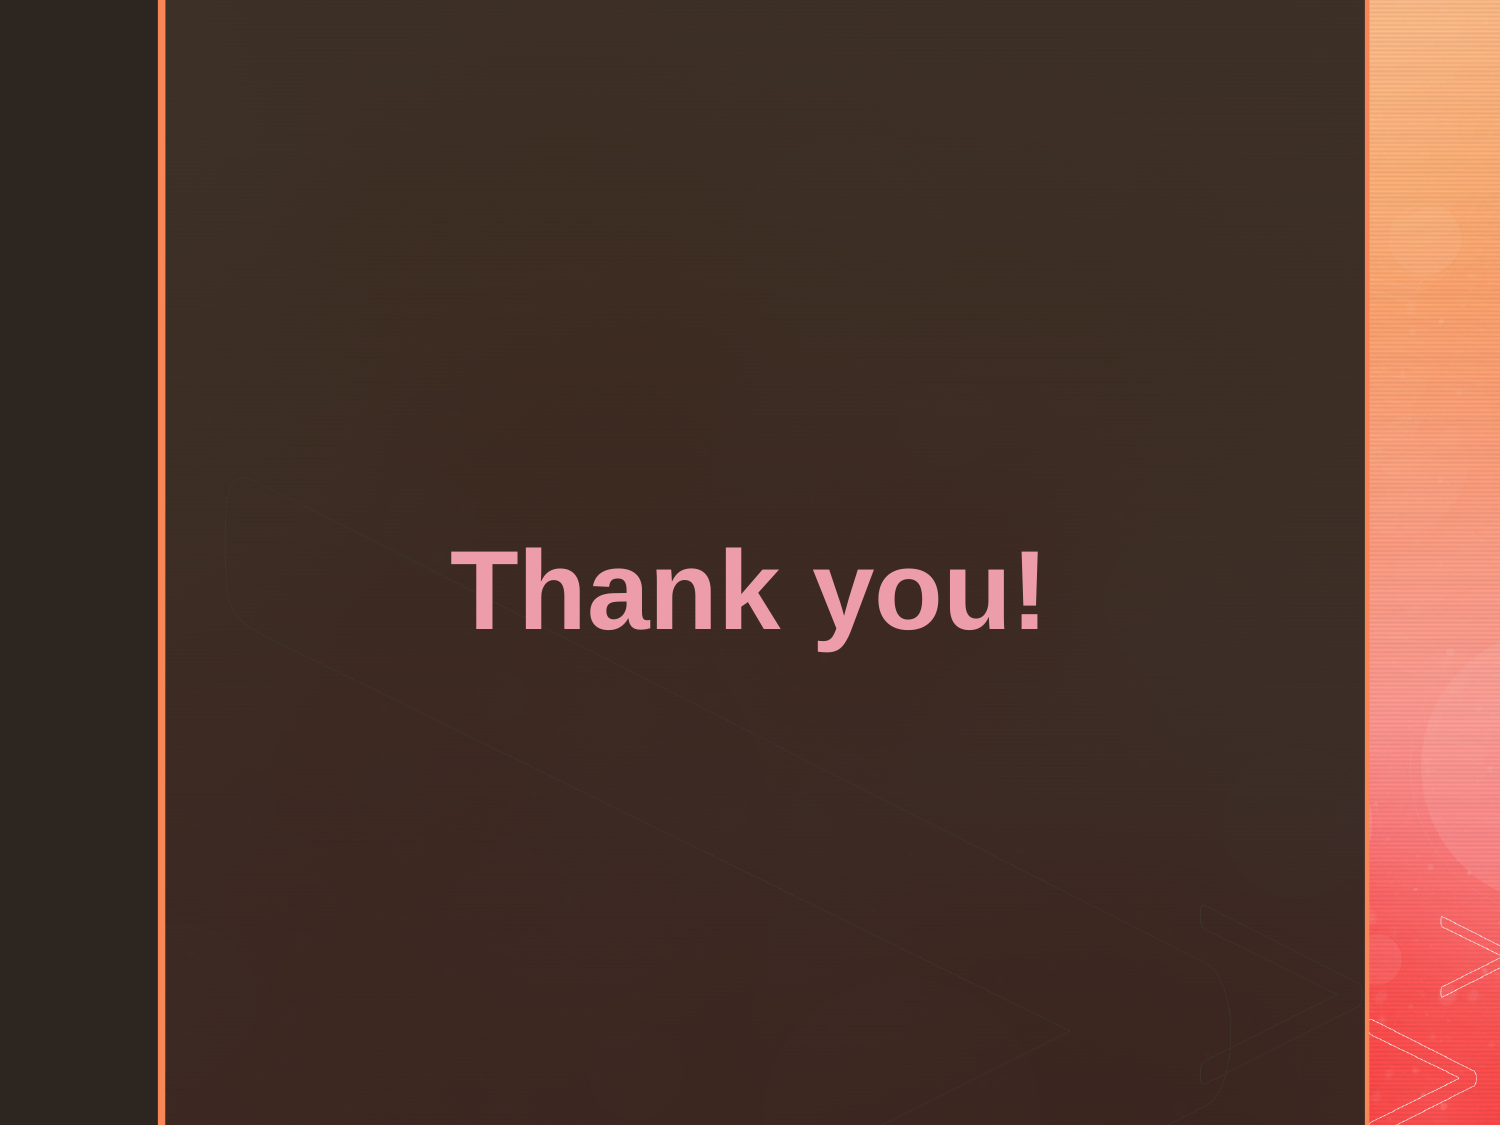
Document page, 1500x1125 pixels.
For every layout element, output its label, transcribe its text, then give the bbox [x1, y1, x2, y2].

picture [1370, 0, 1500, 1125]
text_box Thank you! [434, 509, 1066, 660]
